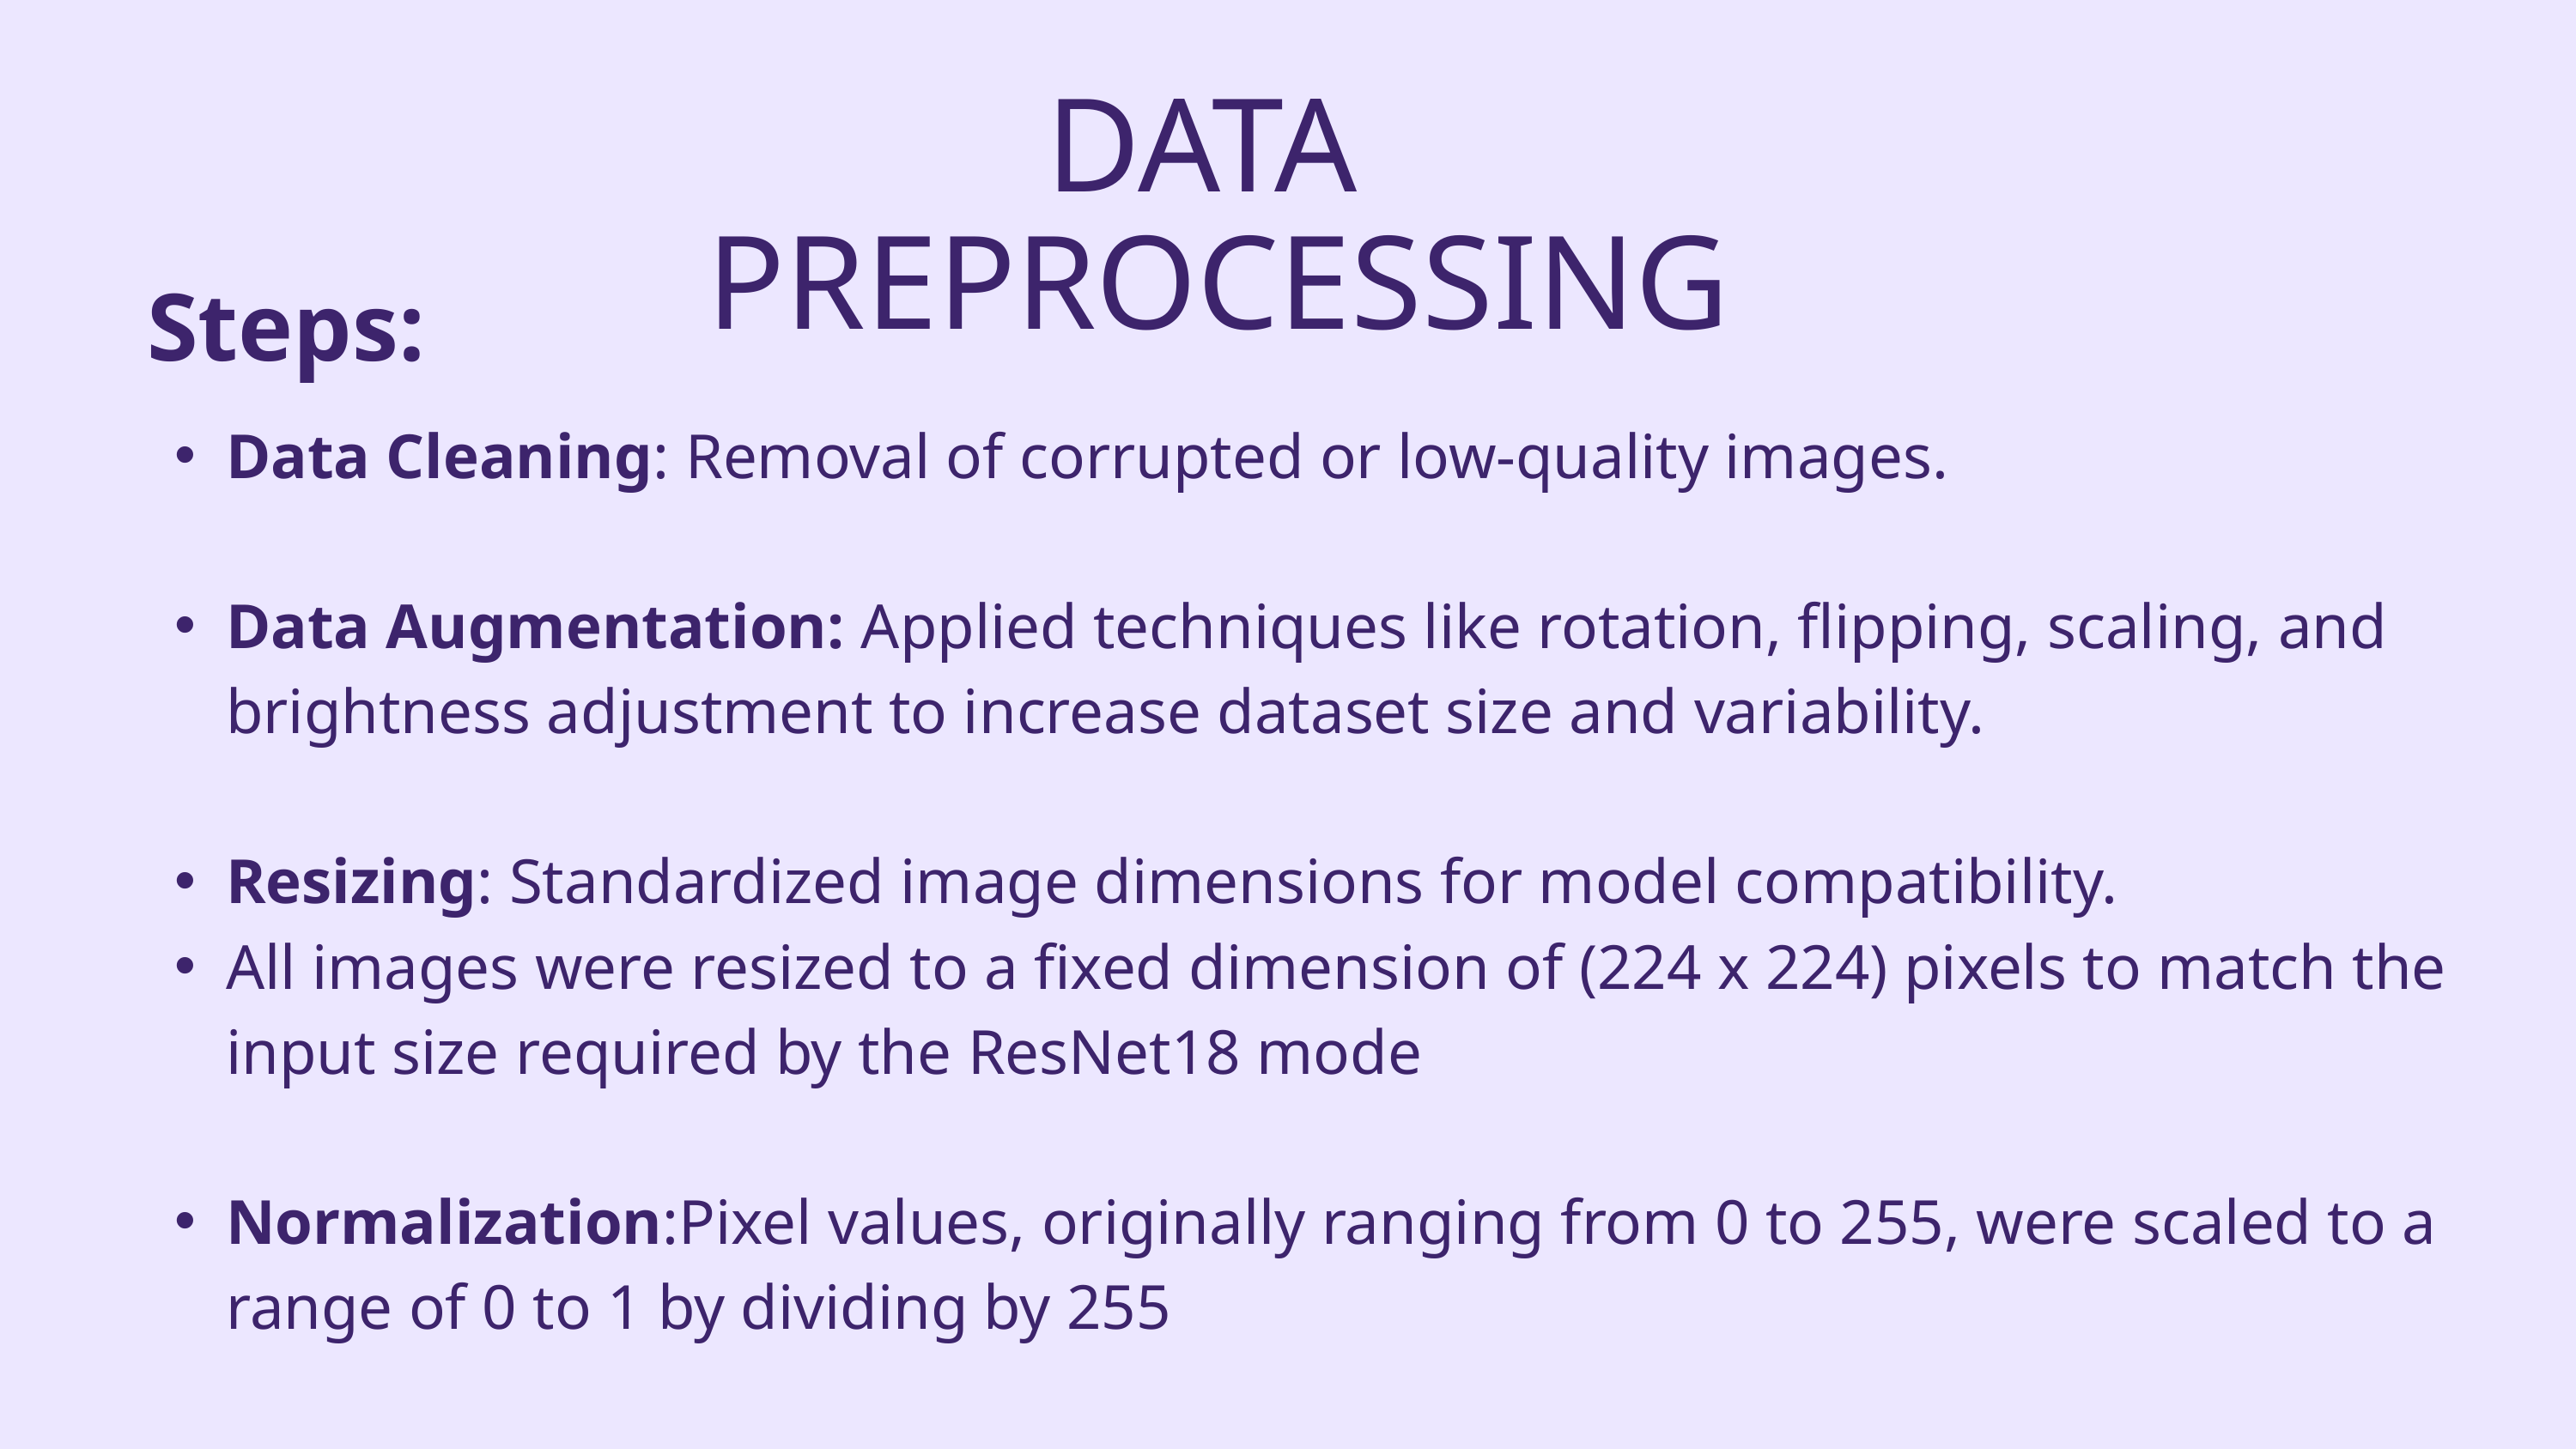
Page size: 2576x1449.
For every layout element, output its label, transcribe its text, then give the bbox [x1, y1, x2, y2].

text_box Steps: [144, 249, 428, 380]
text_box Data Cleaning: Removal of corrupted or low-quality images. Data Augmentation: Applied techniques like rotation, flipping, scaling, and brightness adjustment to increase dataset size and variability. Resizing: Standardized image dimensions for model compatibility. All images were resized to a fixed dimension of (224 x 224) pixels to match the input size required by the ResNet18 mode Normalization:Pixel values, originally ranging from 0 to 255, were scaled to a range of 0 to 1 by dividing by 255 [122, 405, 2576, 1428]
text_box DATA PREPROCESSING [543, 81, 1894, 355]
